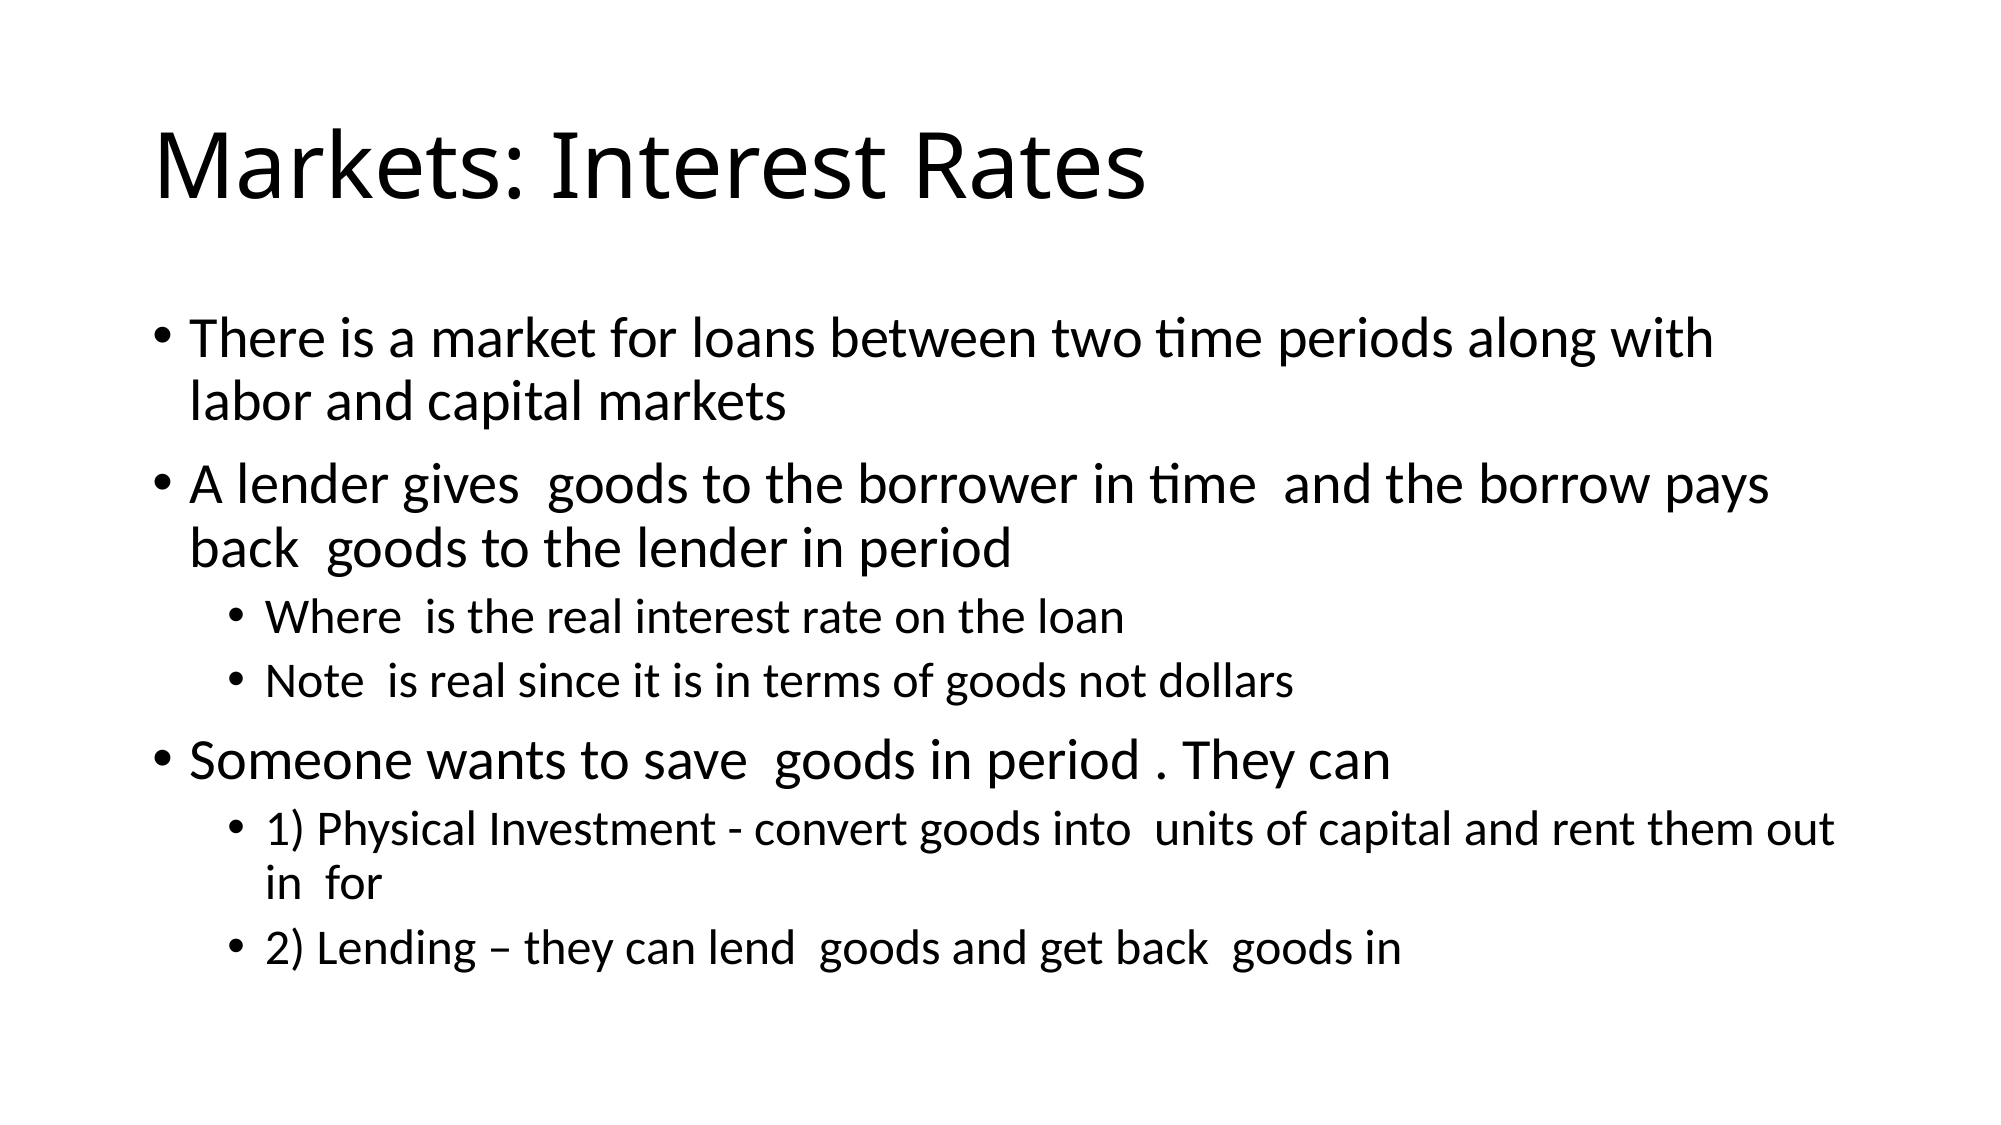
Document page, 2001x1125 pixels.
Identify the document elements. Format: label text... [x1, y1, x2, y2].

title Markets: Interest Rates [137, 59, 1863, 278]
